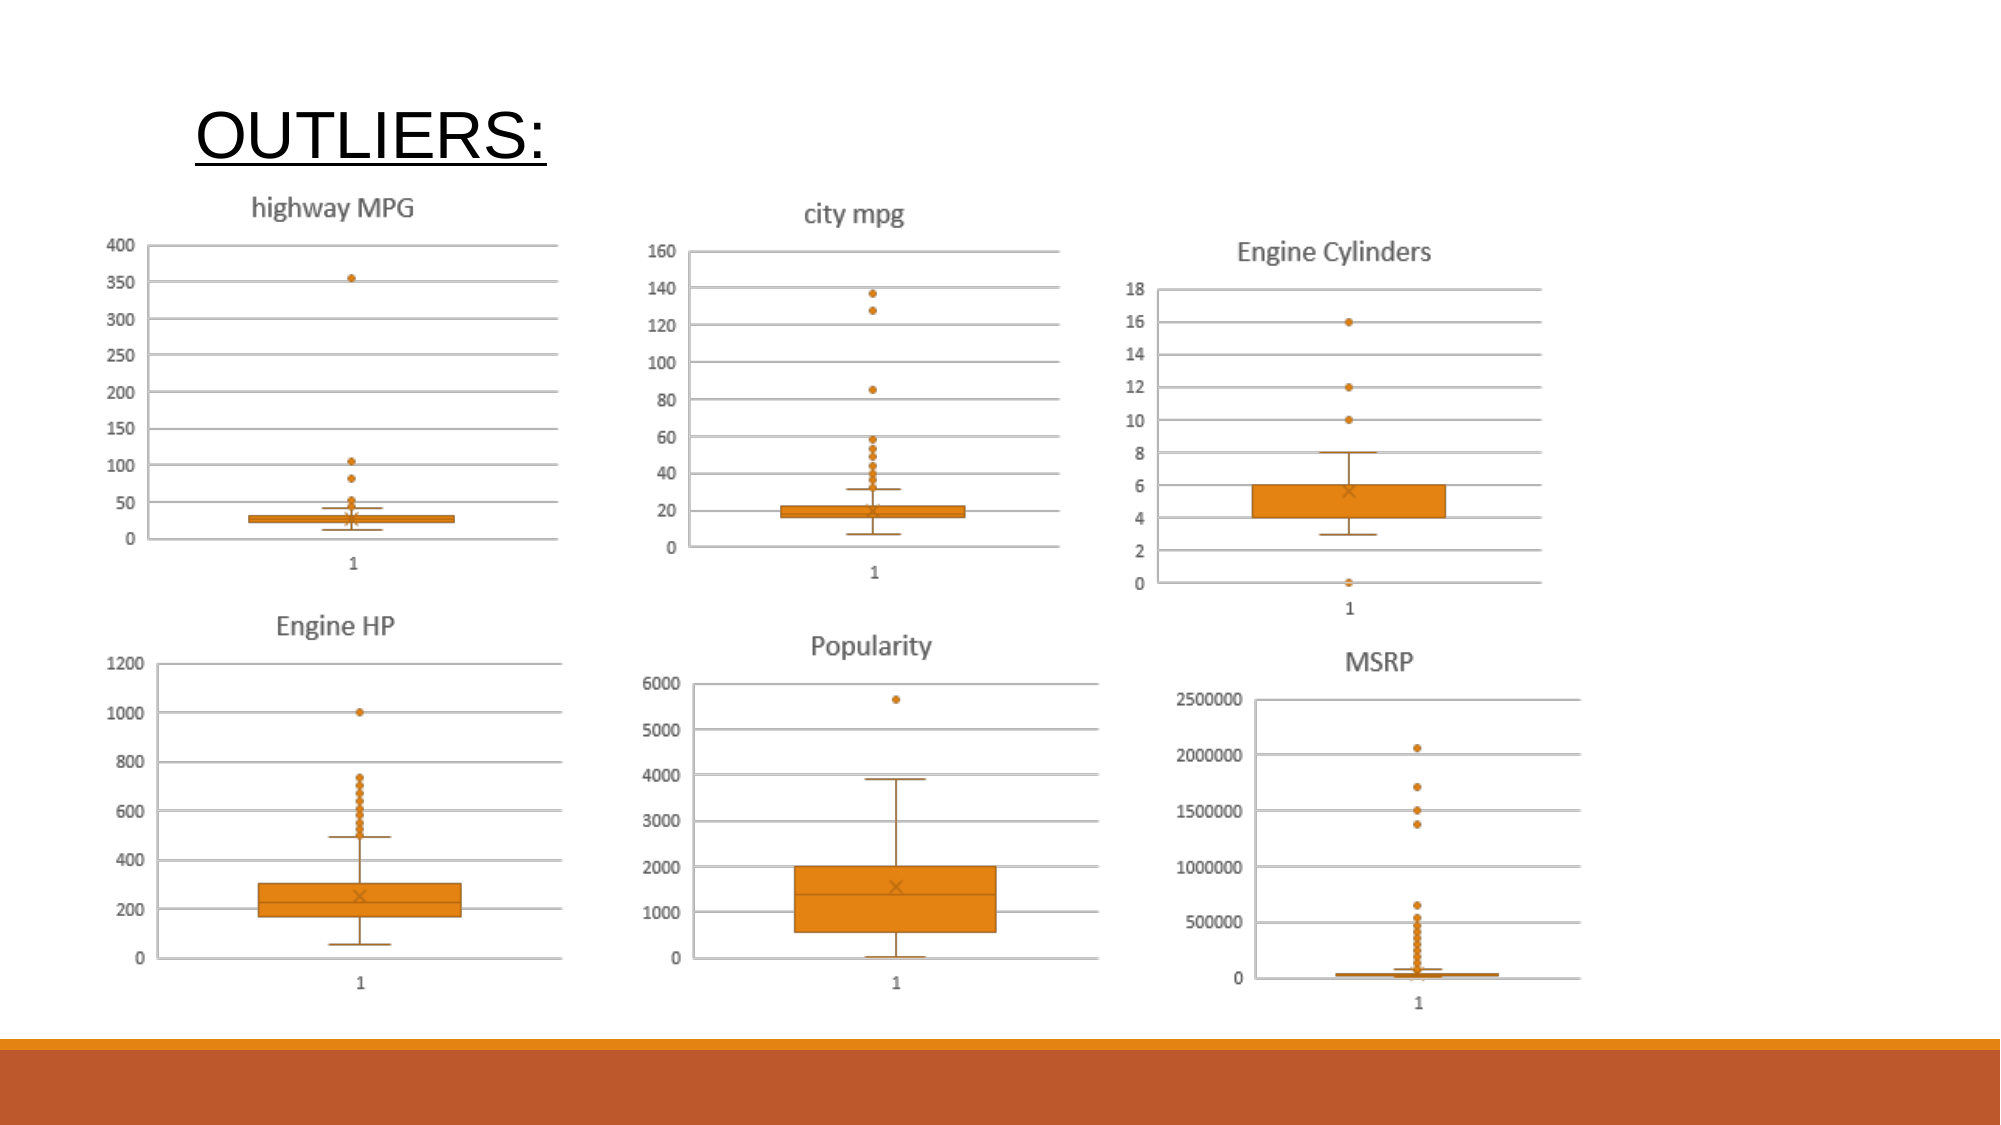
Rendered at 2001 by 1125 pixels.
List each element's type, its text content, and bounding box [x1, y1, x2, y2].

picture [94, 598, 580, 1008]
picture [631, 224, 1597, 1029]
picture [636, 186, 1076, 599]
title OUTLIERS: [180, 47, 1830, 181]
picture [94, 179, 576, 590]
